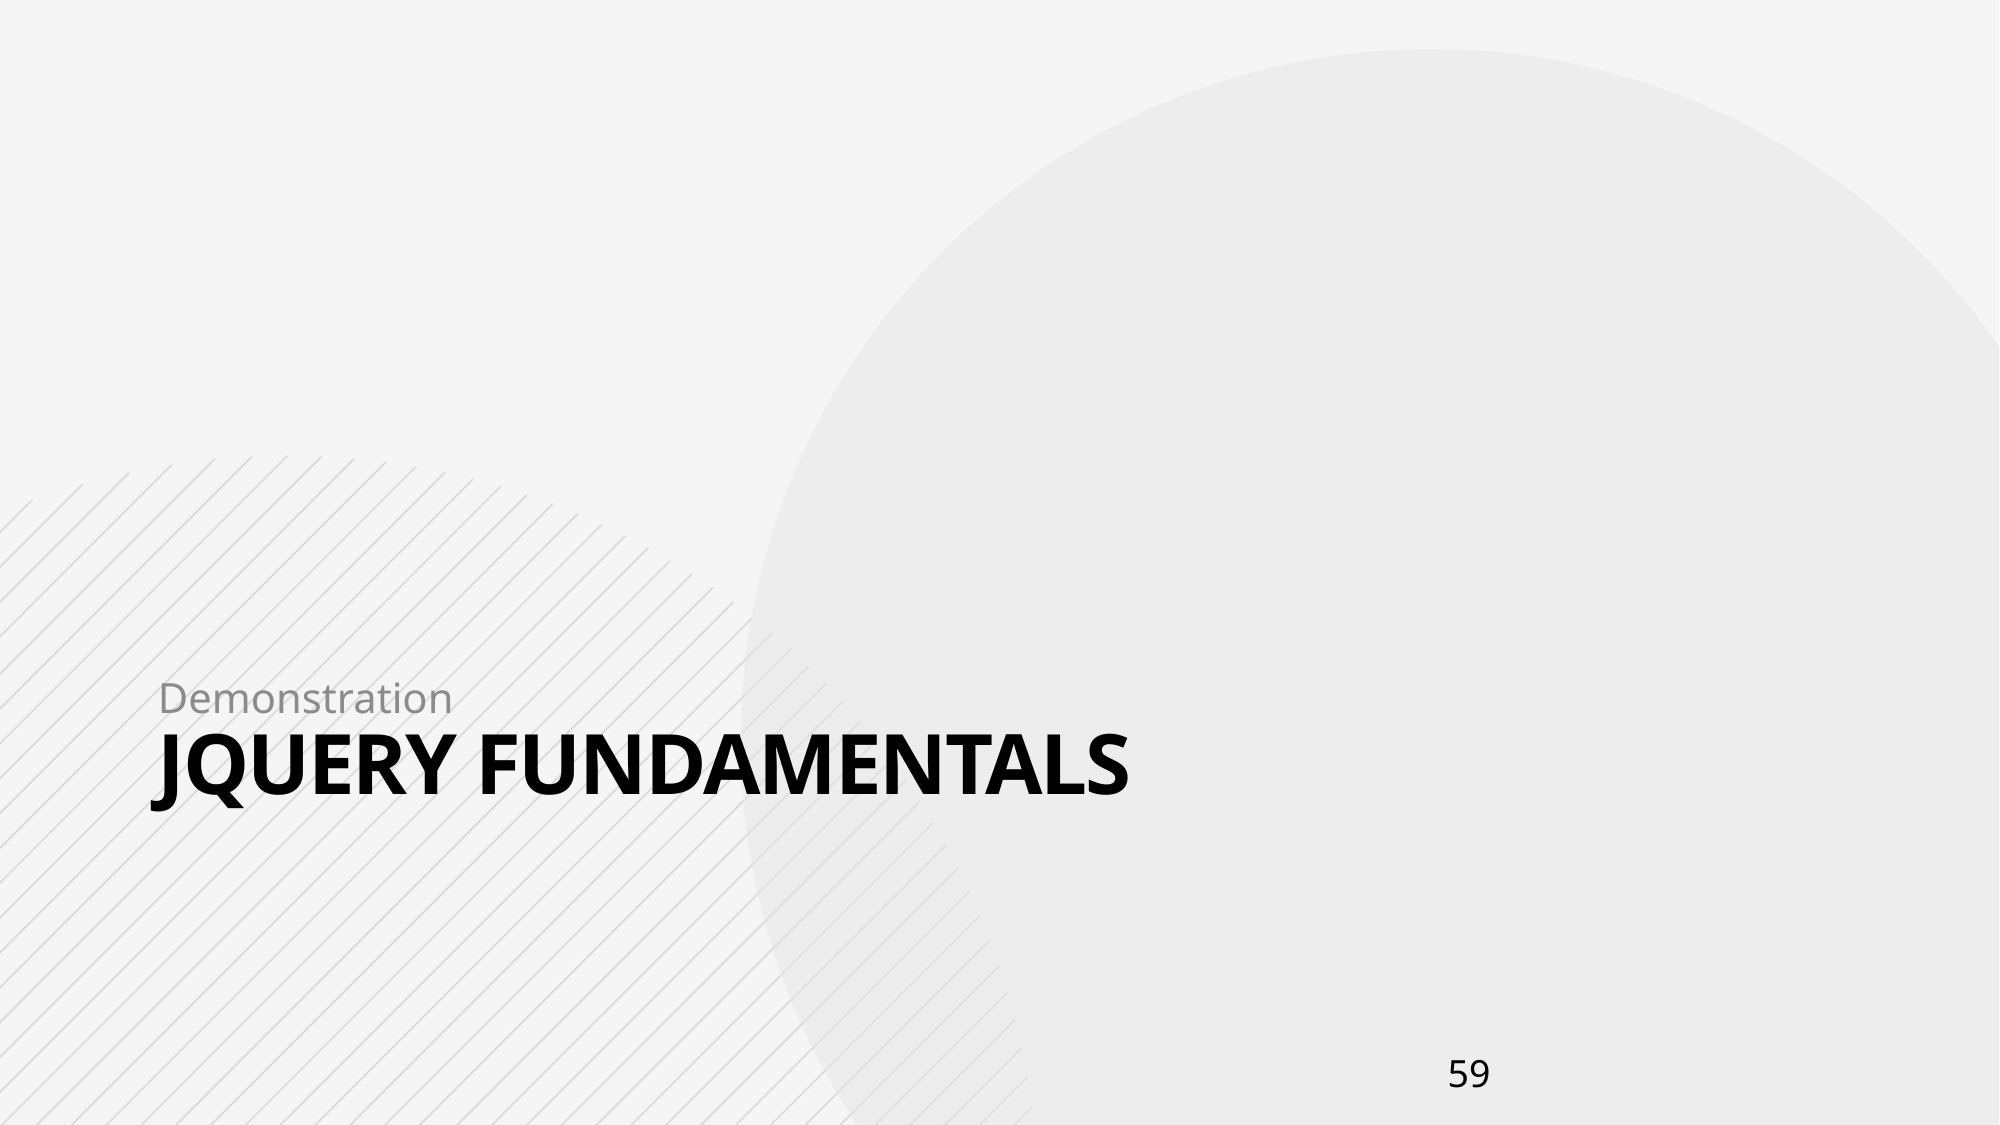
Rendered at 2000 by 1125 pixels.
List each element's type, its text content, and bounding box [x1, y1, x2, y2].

list Demonstration [157, 677, 1858, 723]
slide_number 59 [1432, 1042, 1900, 1103]
picture [0, 0, 2000, 1125]
title jQuery Fundamentals [157, 723, 1858, 814]
